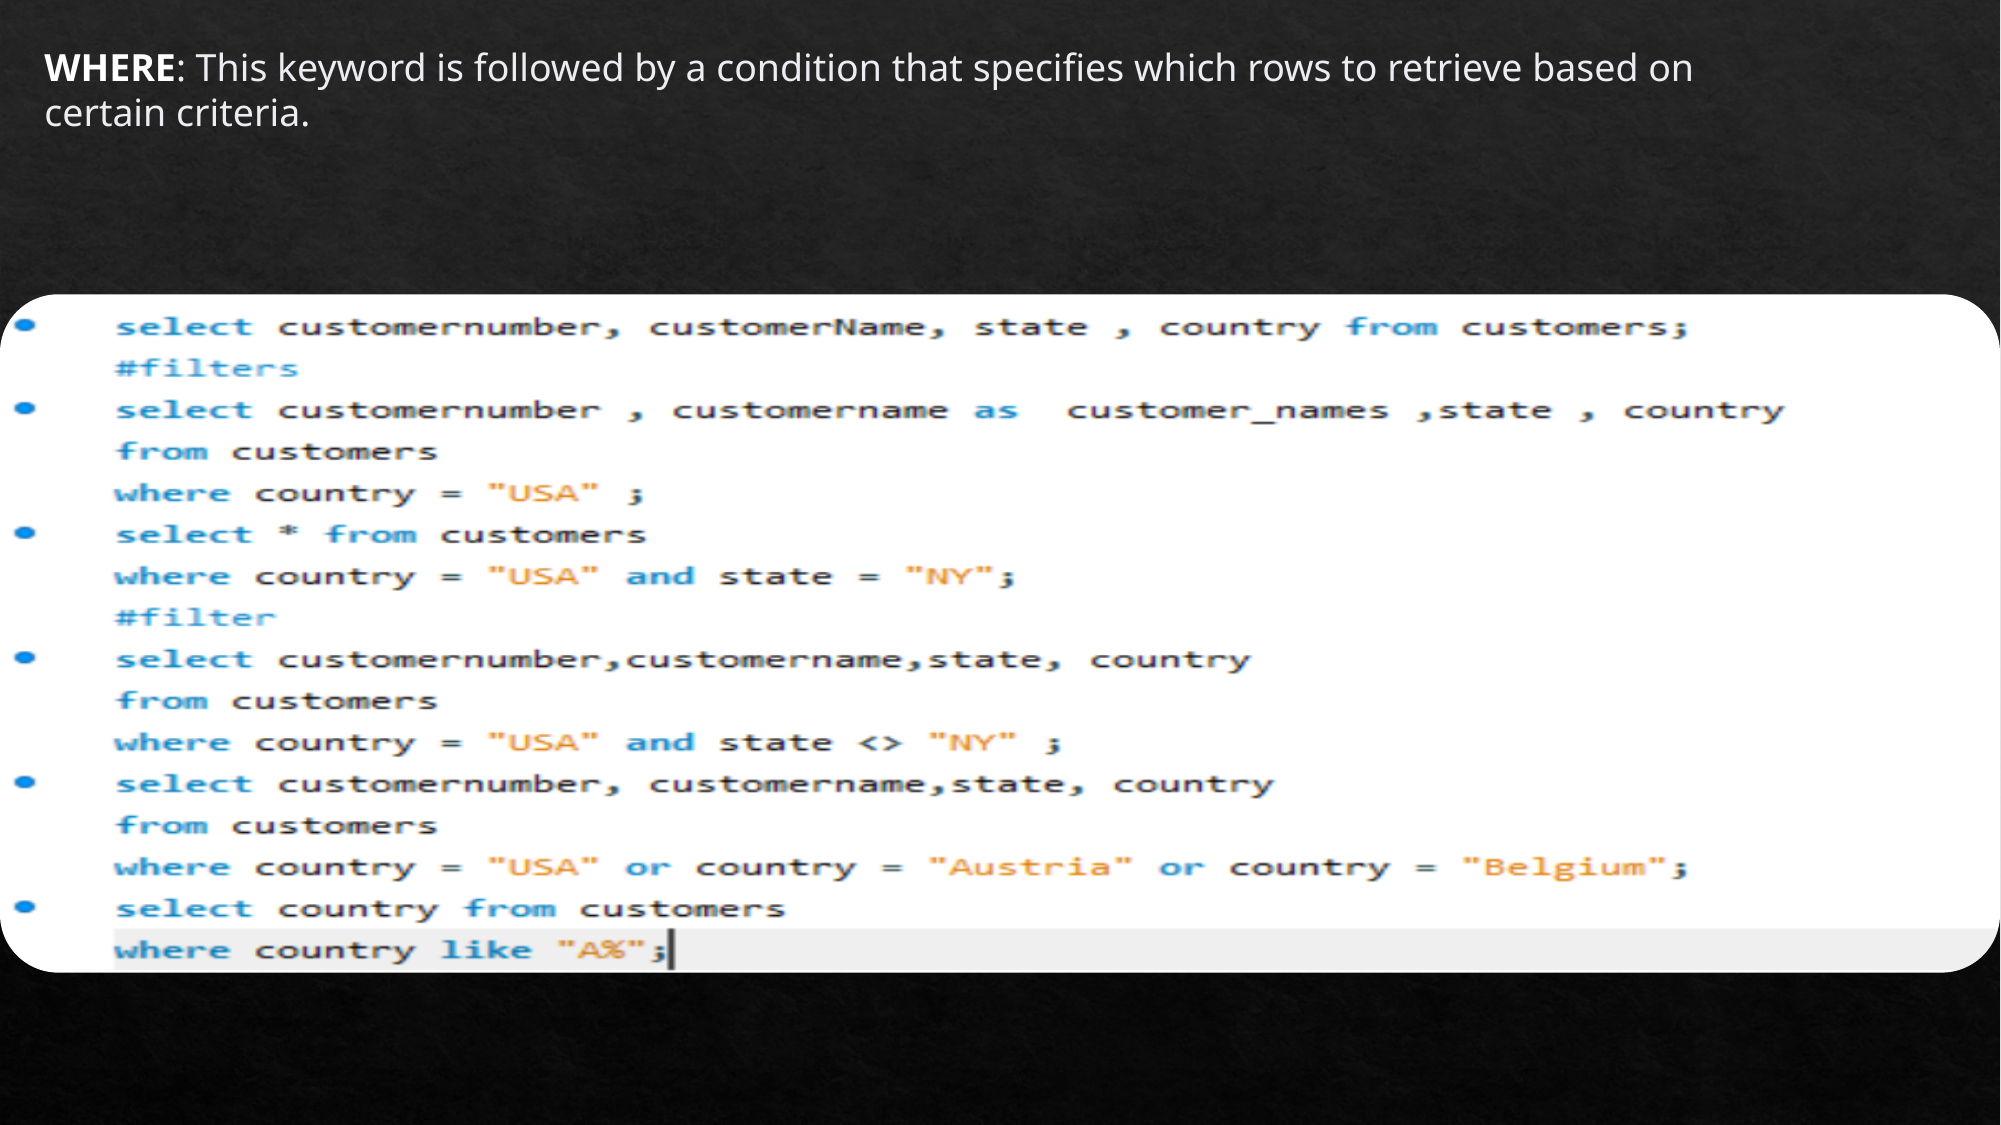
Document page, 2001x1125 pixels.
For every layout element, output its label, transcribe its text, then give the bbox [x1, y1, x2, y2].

text_box WHERE: This keyword is followed by a condition that specifies which rows to retrieve based on certain criteria. [29, 36, 1777, 141]
picture [0, 294, 2000, 973]
